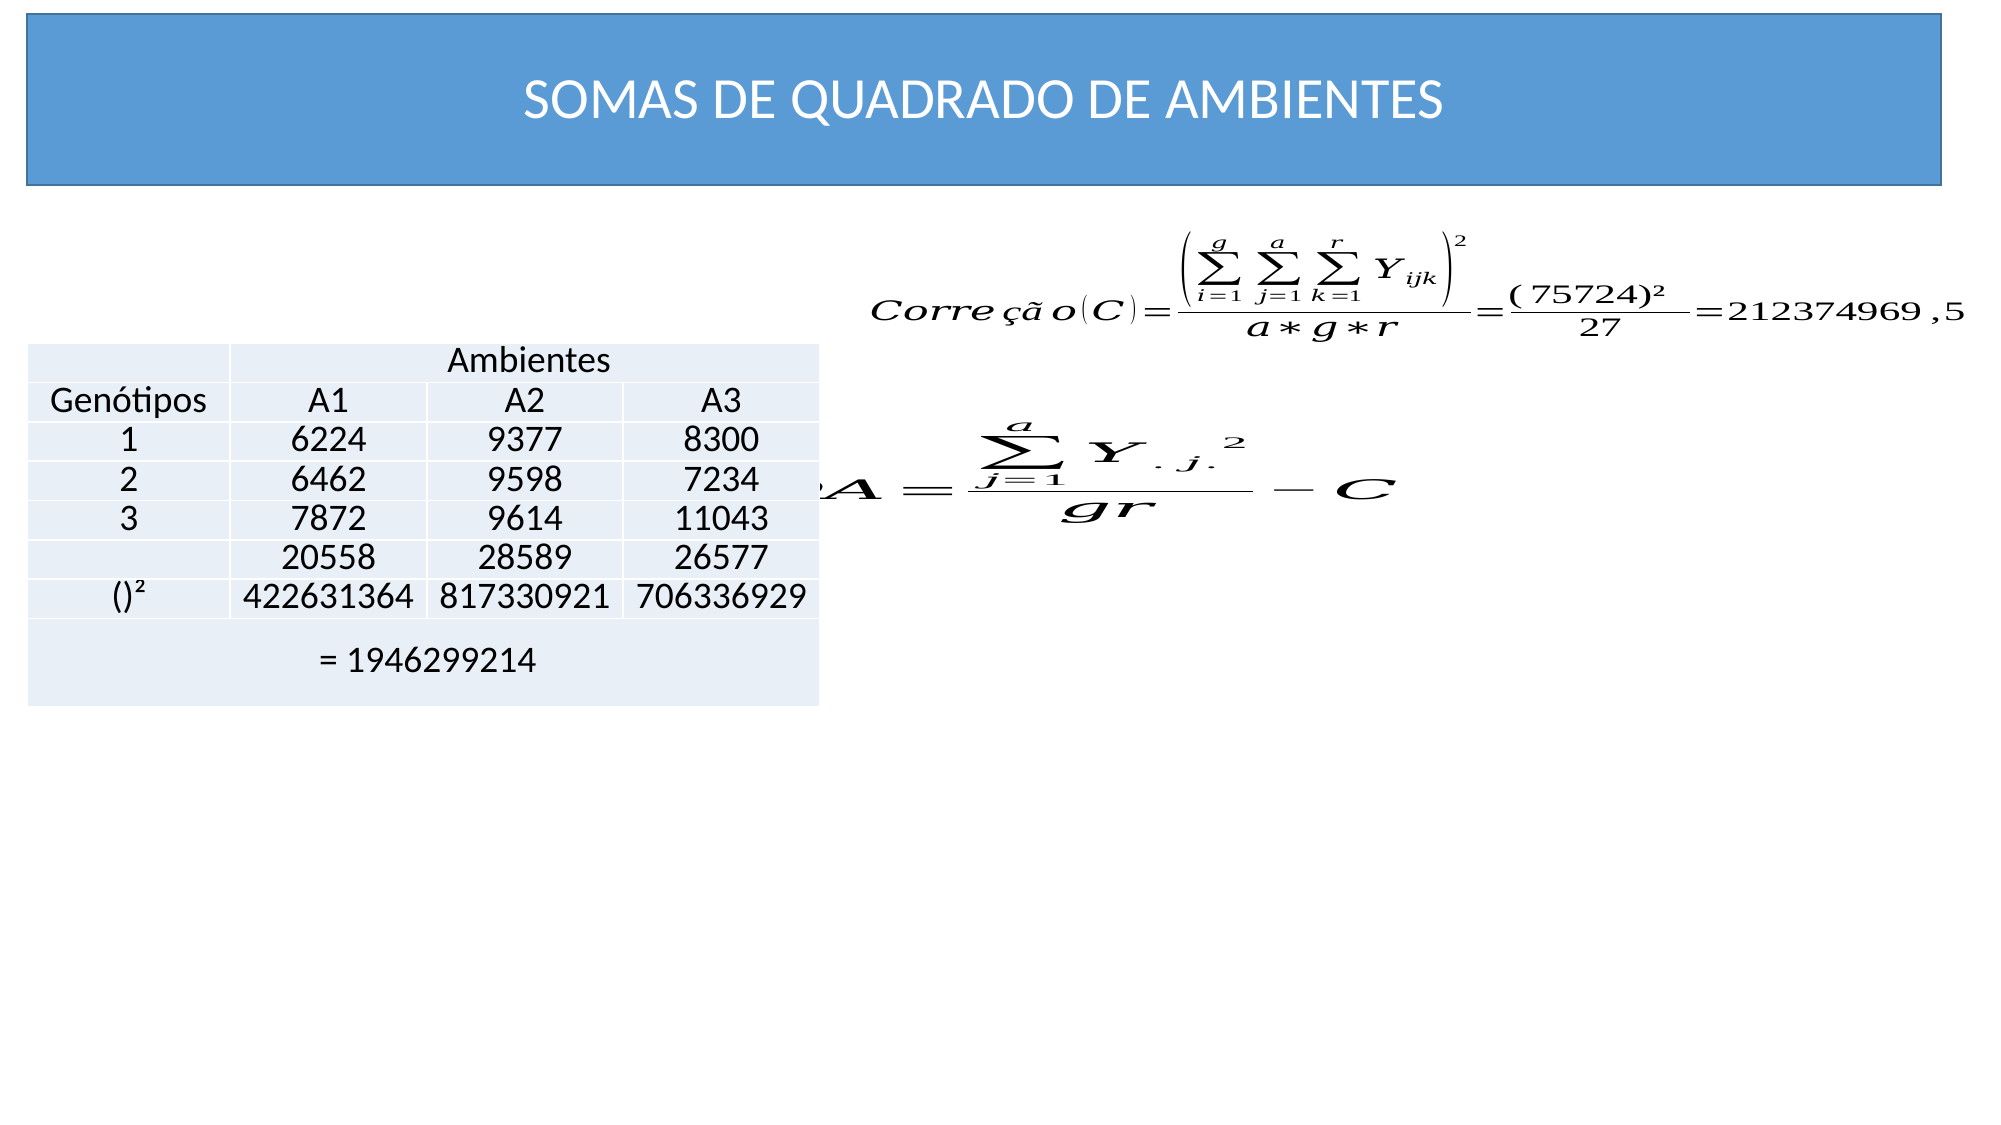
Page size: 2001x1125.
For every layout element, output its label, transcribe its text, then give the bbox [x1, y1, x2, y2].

title SOMAS DE QUADRADO DE AMBIENTES [26, 13, 1942, 186]
